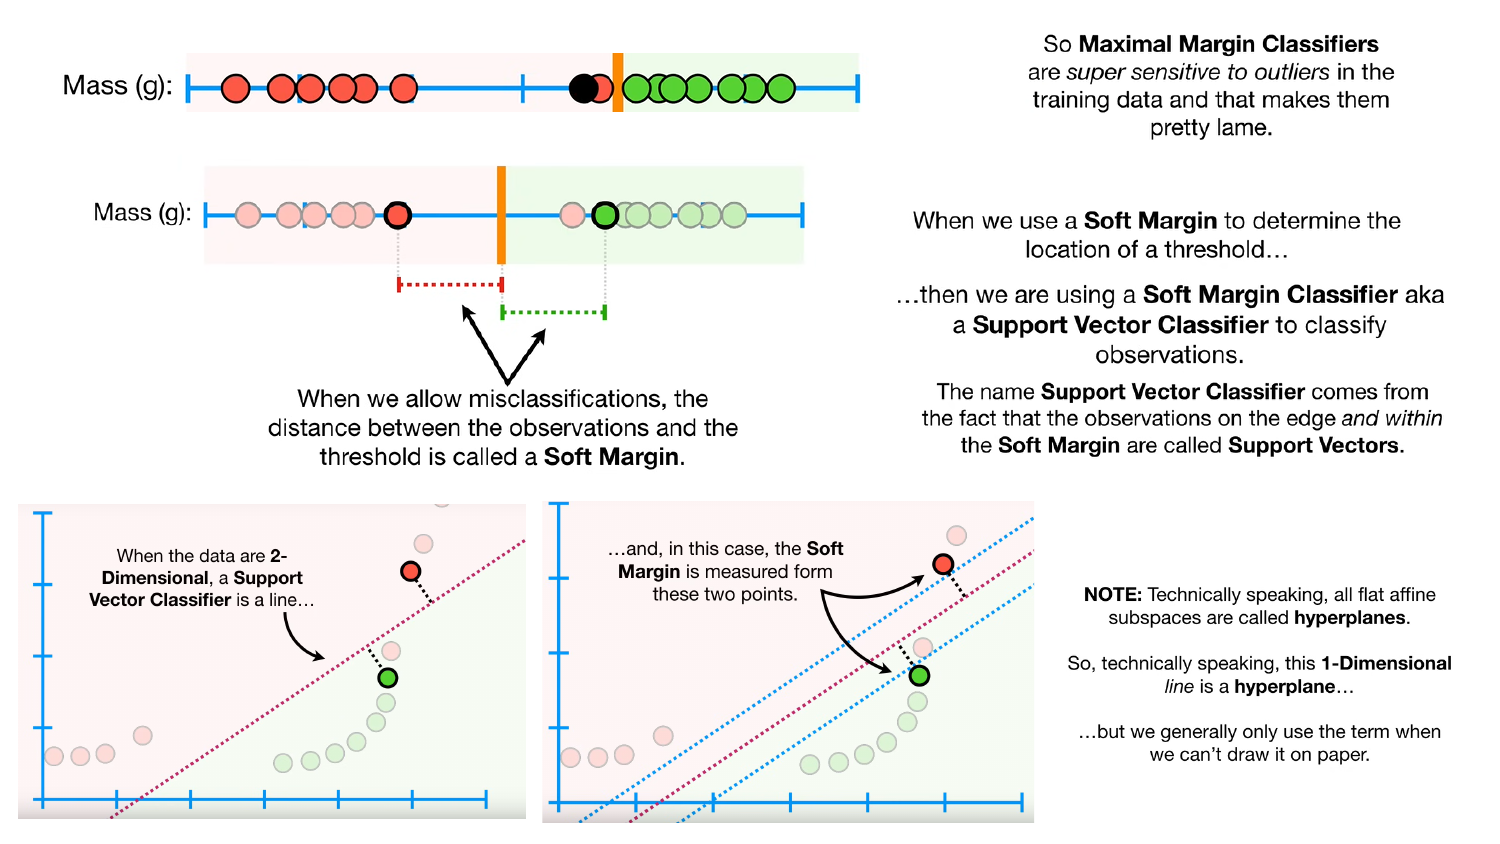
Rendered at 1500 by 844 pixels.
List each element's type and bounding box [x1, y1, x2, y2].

picture [1012, 24, 1416, 140]
picture [17, 504, 527, 819]
picture [72, 154, 816, 485]
picture [542, 500, 1035, 823]
picture [1059, 576, 1457, 774]
text_box [872, 194, 1456, 467]
picture [48, 53, 869, 112]
